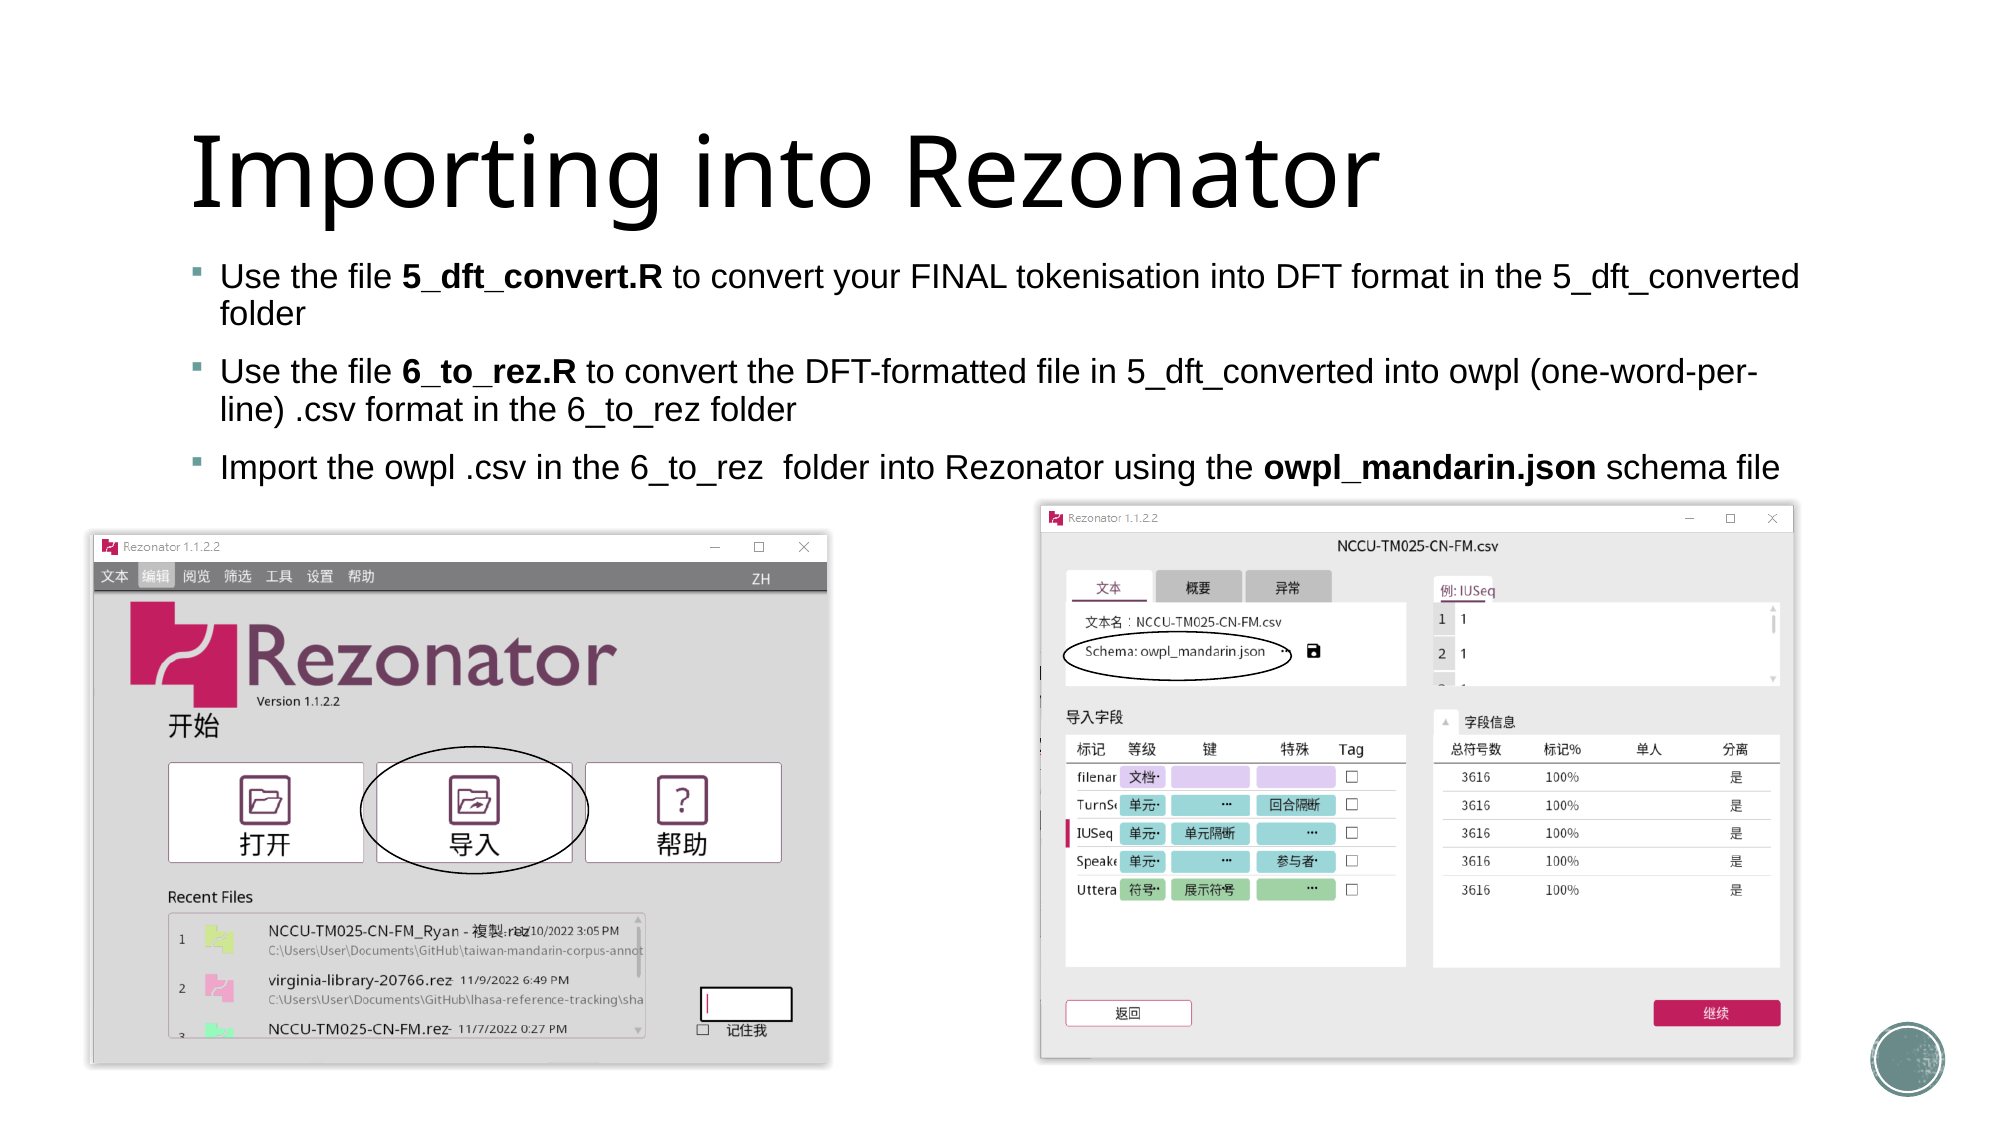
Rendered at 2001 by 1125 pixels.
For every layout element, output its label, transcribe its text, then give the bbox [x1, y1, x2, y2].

title Importing into Rezonator [175, 43, 1826, 251]
picture [81, 526, 834, 1071]
list Use the file 5_dft_convert.R to convert your FINAL tokenisation into DFT format in the 5_dft_converted folder Use the file 6_to_rez.R to convert the DFT-formatted file in 5_dft_converted into owpl (one-word-per-line) .csv format in the 6_to_rez folder Import the owpl .csv in the 6_to_rez folder into Rezonator using the owpl_mandarin.json schema file [175, 251, 1826, 497]
picture [1031, 496, 1802, 1066]
